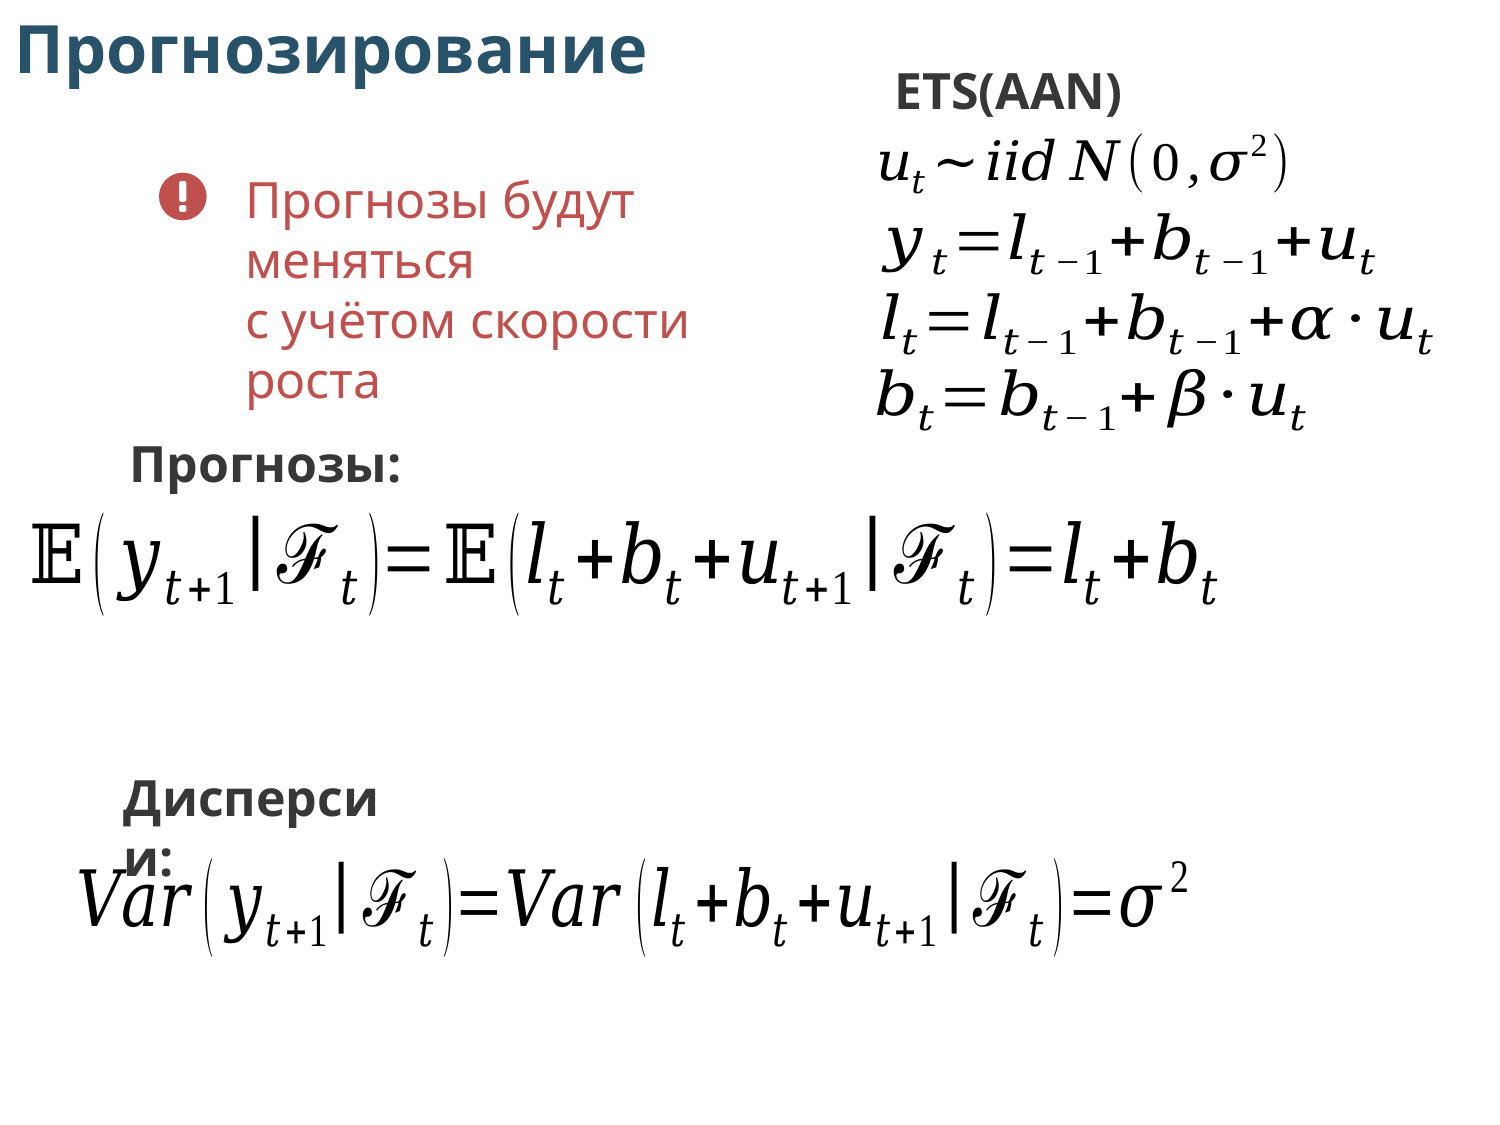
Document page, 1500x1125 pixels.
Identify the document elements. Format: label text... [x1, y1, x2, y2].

text_box ETS(AAN) [879, 52, 1151, 127]
text_box [123, 145, 833, 327]
text_box Прогнозы будут меняться с учётом скорости роста [230, 161, 849, 417]
text_box Прогнозирование [0, 0, 1500, 96]
text_box Прогнозы: [129, 432, 431, 501]
text_box Дисперсии: [123, 766, 408, 835]
text_box [158, 172, 207, 221]
